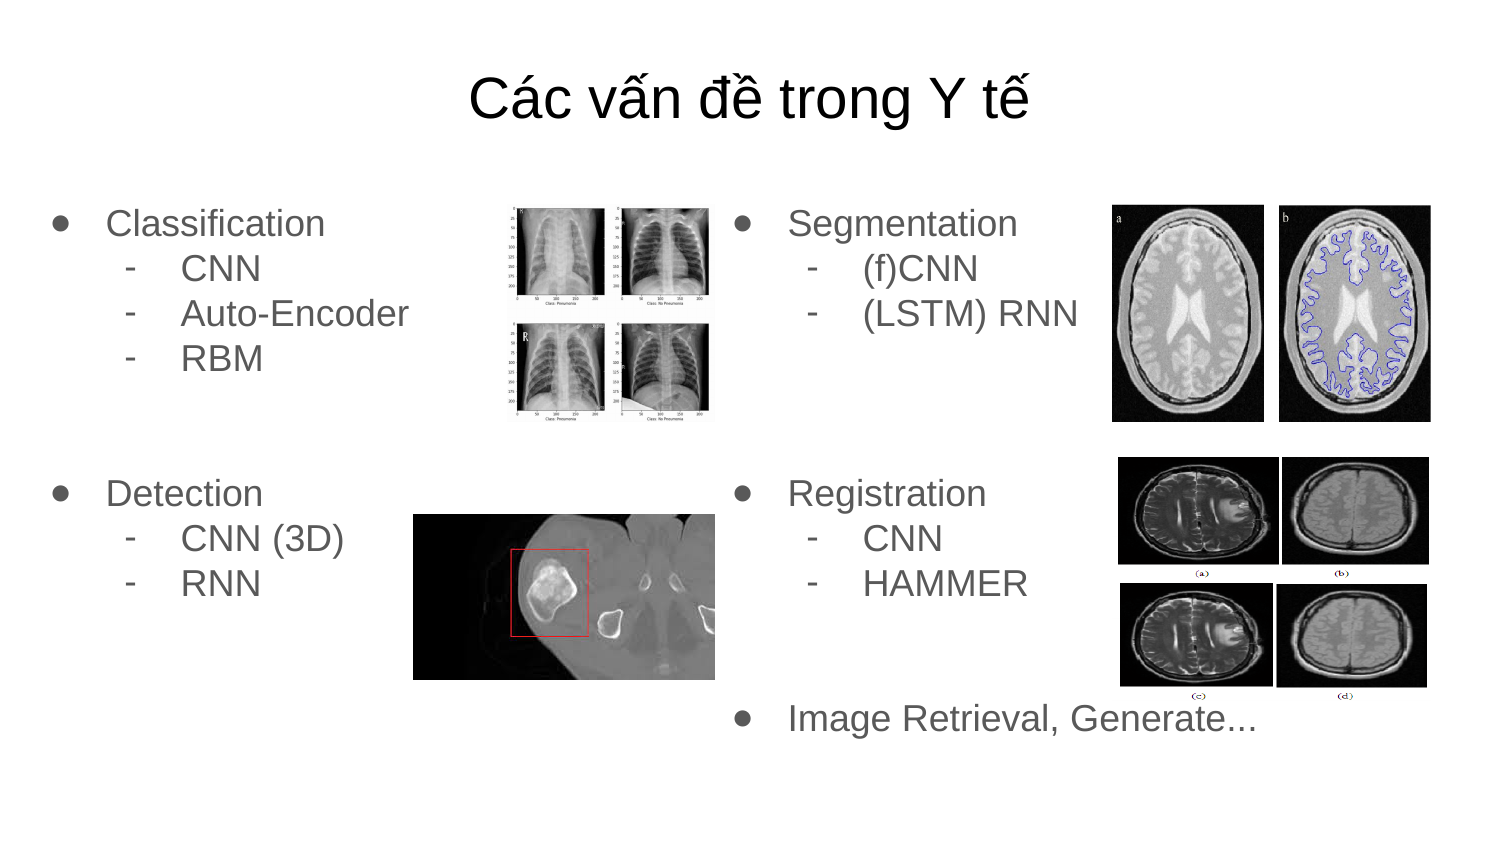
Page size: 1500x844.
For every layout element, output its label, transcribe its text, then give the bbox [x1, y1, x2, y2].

title Các vấn đề trong Y tế [51, 27, 1449, 146]
picture [507, 204, 715, 423]
picture [1112, 455, 1431, 702]
subtitle Segmentation (f)CNN (LSTM) RNN Registration CNN HAMMER Image Retrieval, Generate... [697, 184, 1397, 764]
picture [412, 514, 715, 681]
picture [1112, 204, 1431, 423]
subtitle Classification CNN Auto-Encoder RBM Detection CNN (3D) RNN [15, 184, 697, 764]
